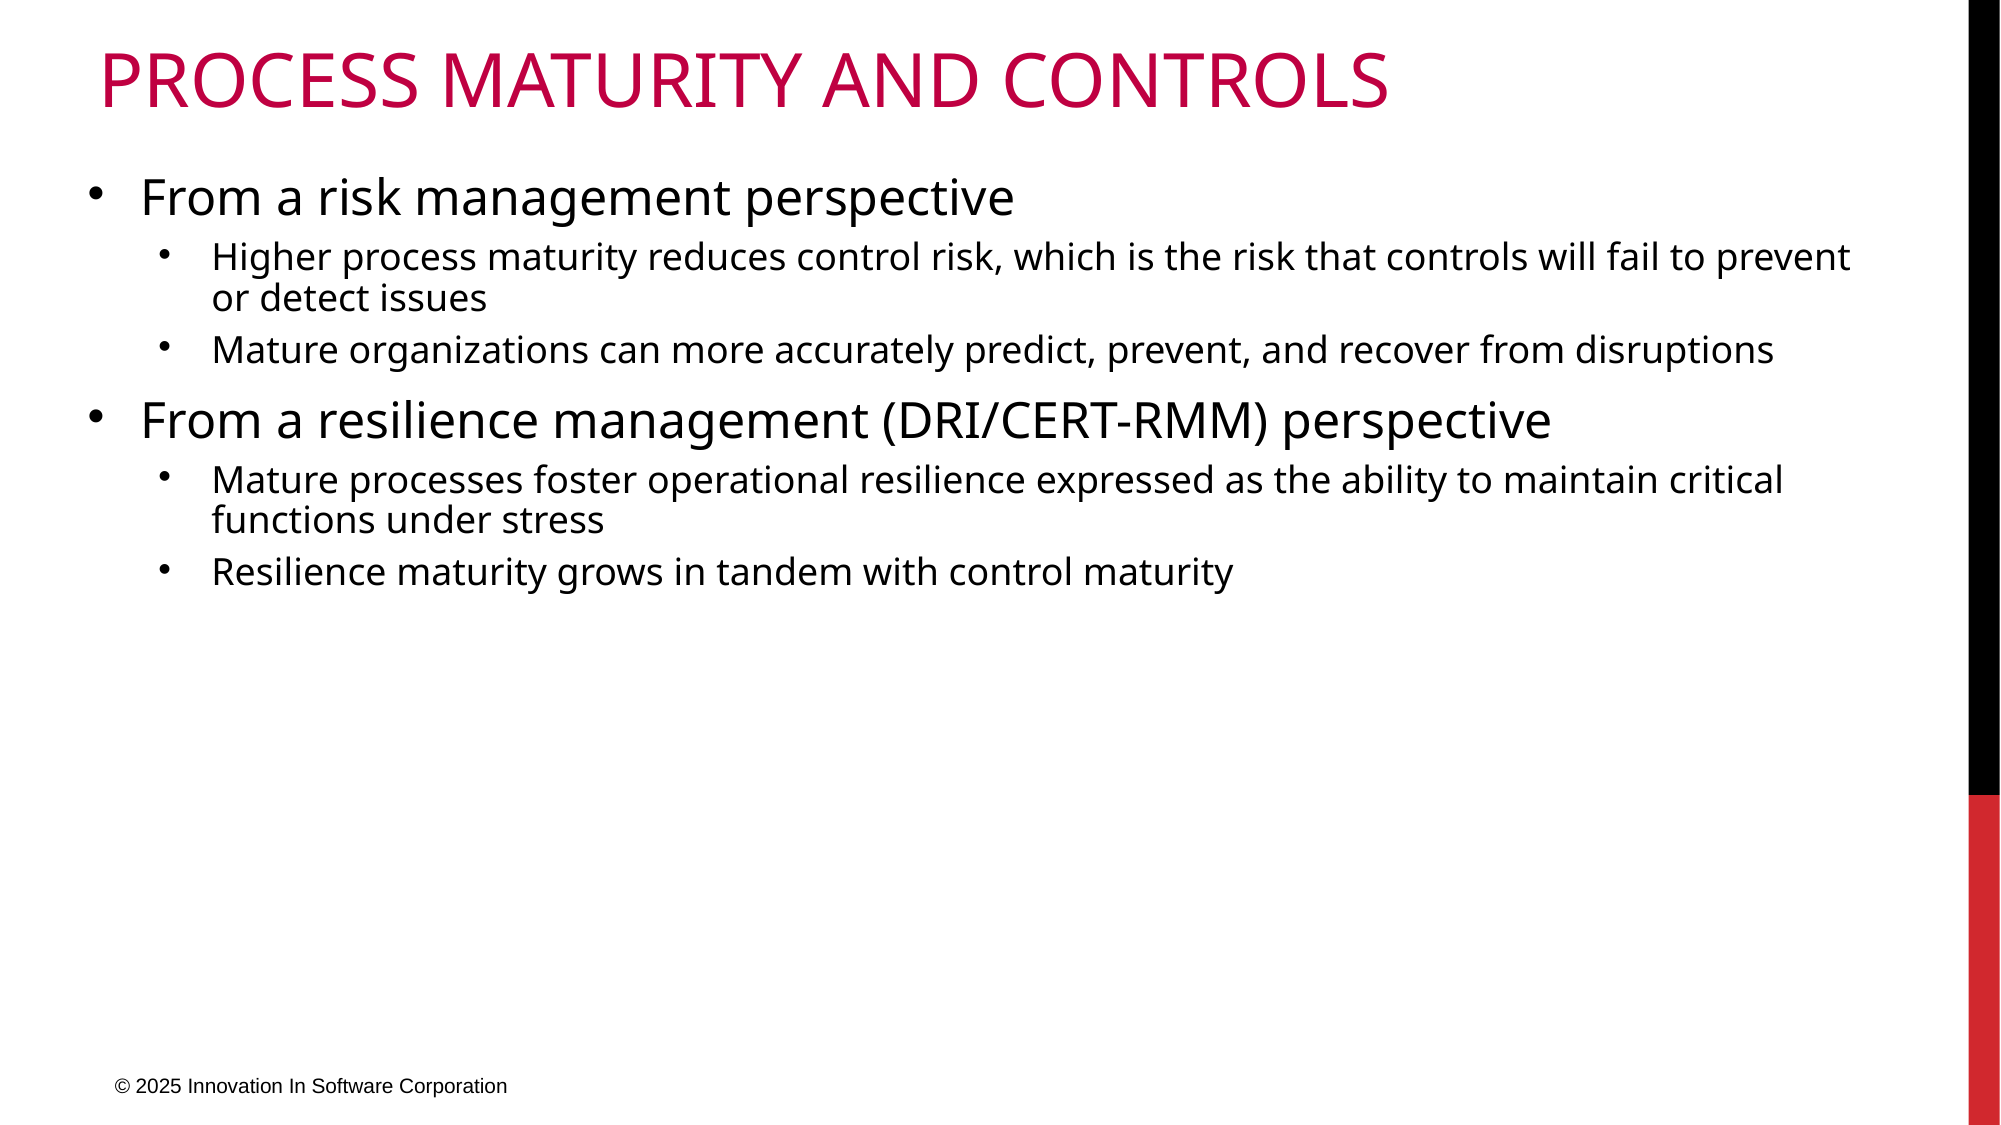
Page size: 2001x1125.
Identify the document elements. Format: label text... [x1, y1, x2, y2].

list From a risk management perspective Higher process maturity reduces control risk, which is the risk that controls will fail to prevent or detect issues Mature organizations can more accurately predict, prevent, and recover from disruptions From a resilience management (DRI/CERT-RMM) perspective Mature processes foster operational resilience expressed as the ability to maintain critical functions under stress Resilience maturity grows in tandem with control maturity [69, 172, 1874, 1001]
title Process Maturity and Controls [98, 0, 1760, 172]
footer © 2025 Innovation In Software Corporation [99, 1065, 850, 1112]
